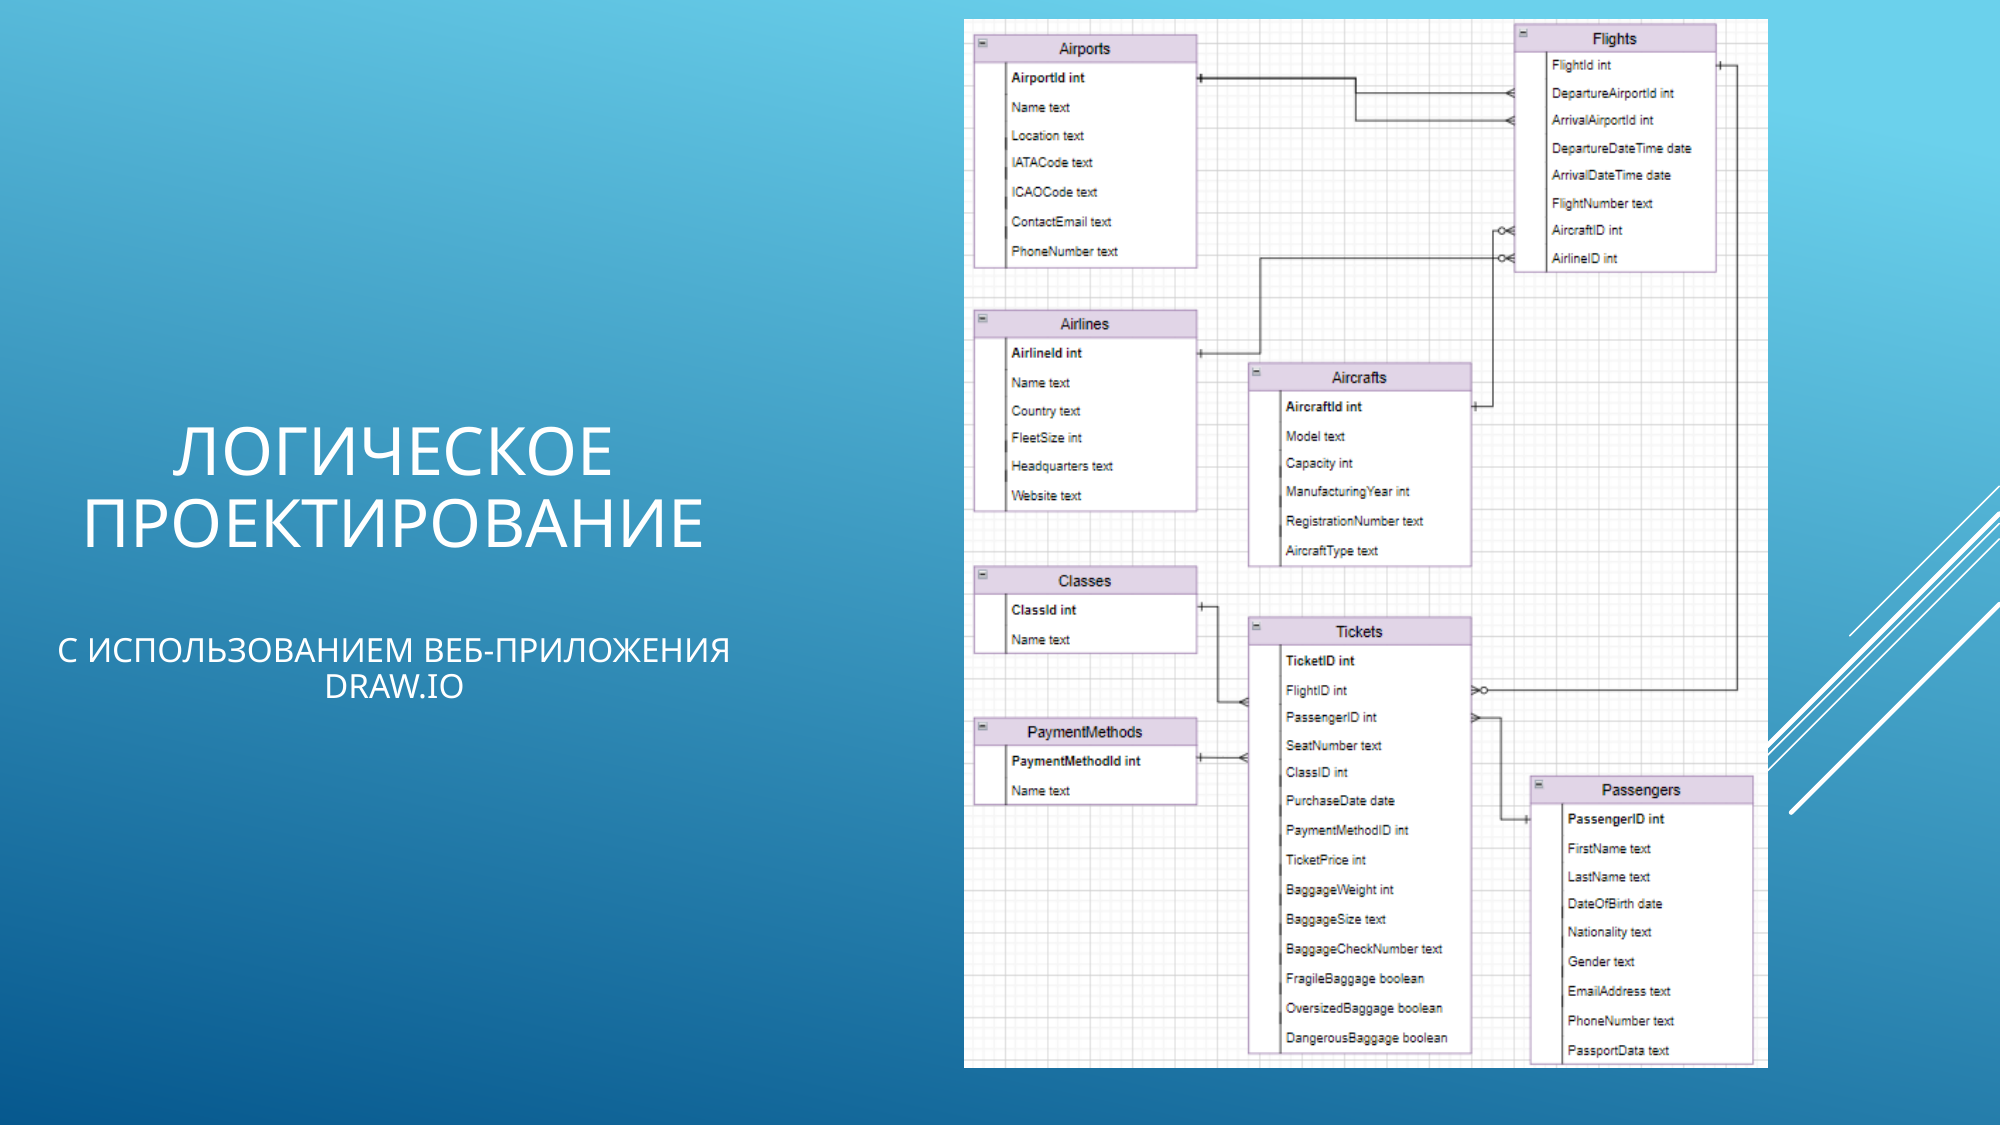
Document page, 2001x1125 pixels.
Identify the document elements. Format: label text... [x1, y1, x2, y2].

picture [964, 18, 1768, 1069]
title Логическое проектирование с использованием веб-приложения DRAW.IO [24, 184, 764, 940]
